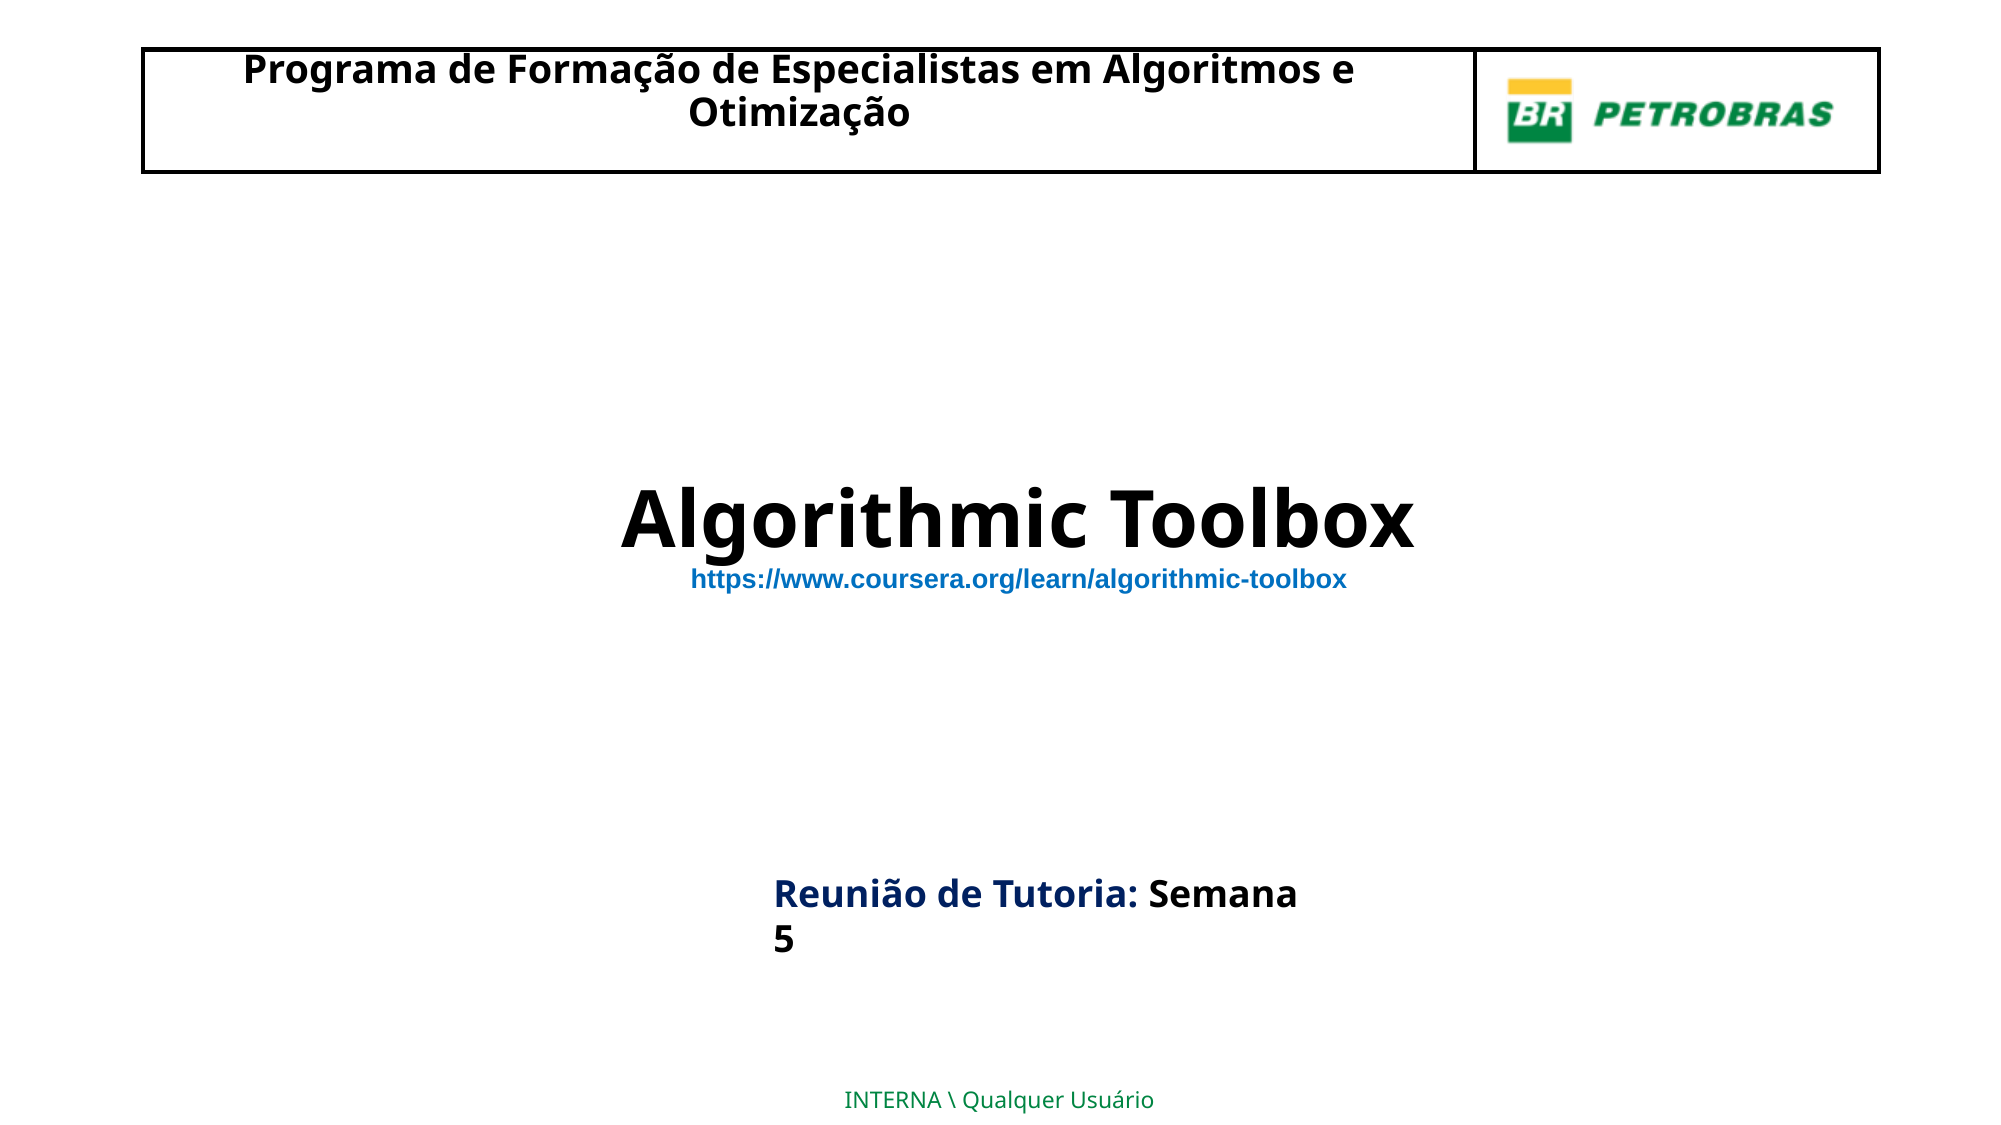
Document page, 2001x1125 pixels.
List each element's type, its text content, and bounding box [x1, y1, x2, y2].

title Programa de Formação de Especialistas em Algoritmos e Otimização [162, 79, 1437, 143]
subtitle Algorithmic Toolbox https://www.coursera.org/learn/algorithmic-toolbox [483, 471, 1554, 617]
text_box [142, 48, 1880, 173]
text_box Reunião de Tutoria: Semana 5 [758, 862, 1332, 1013]
picture [1485, 56, 1857, 165]
